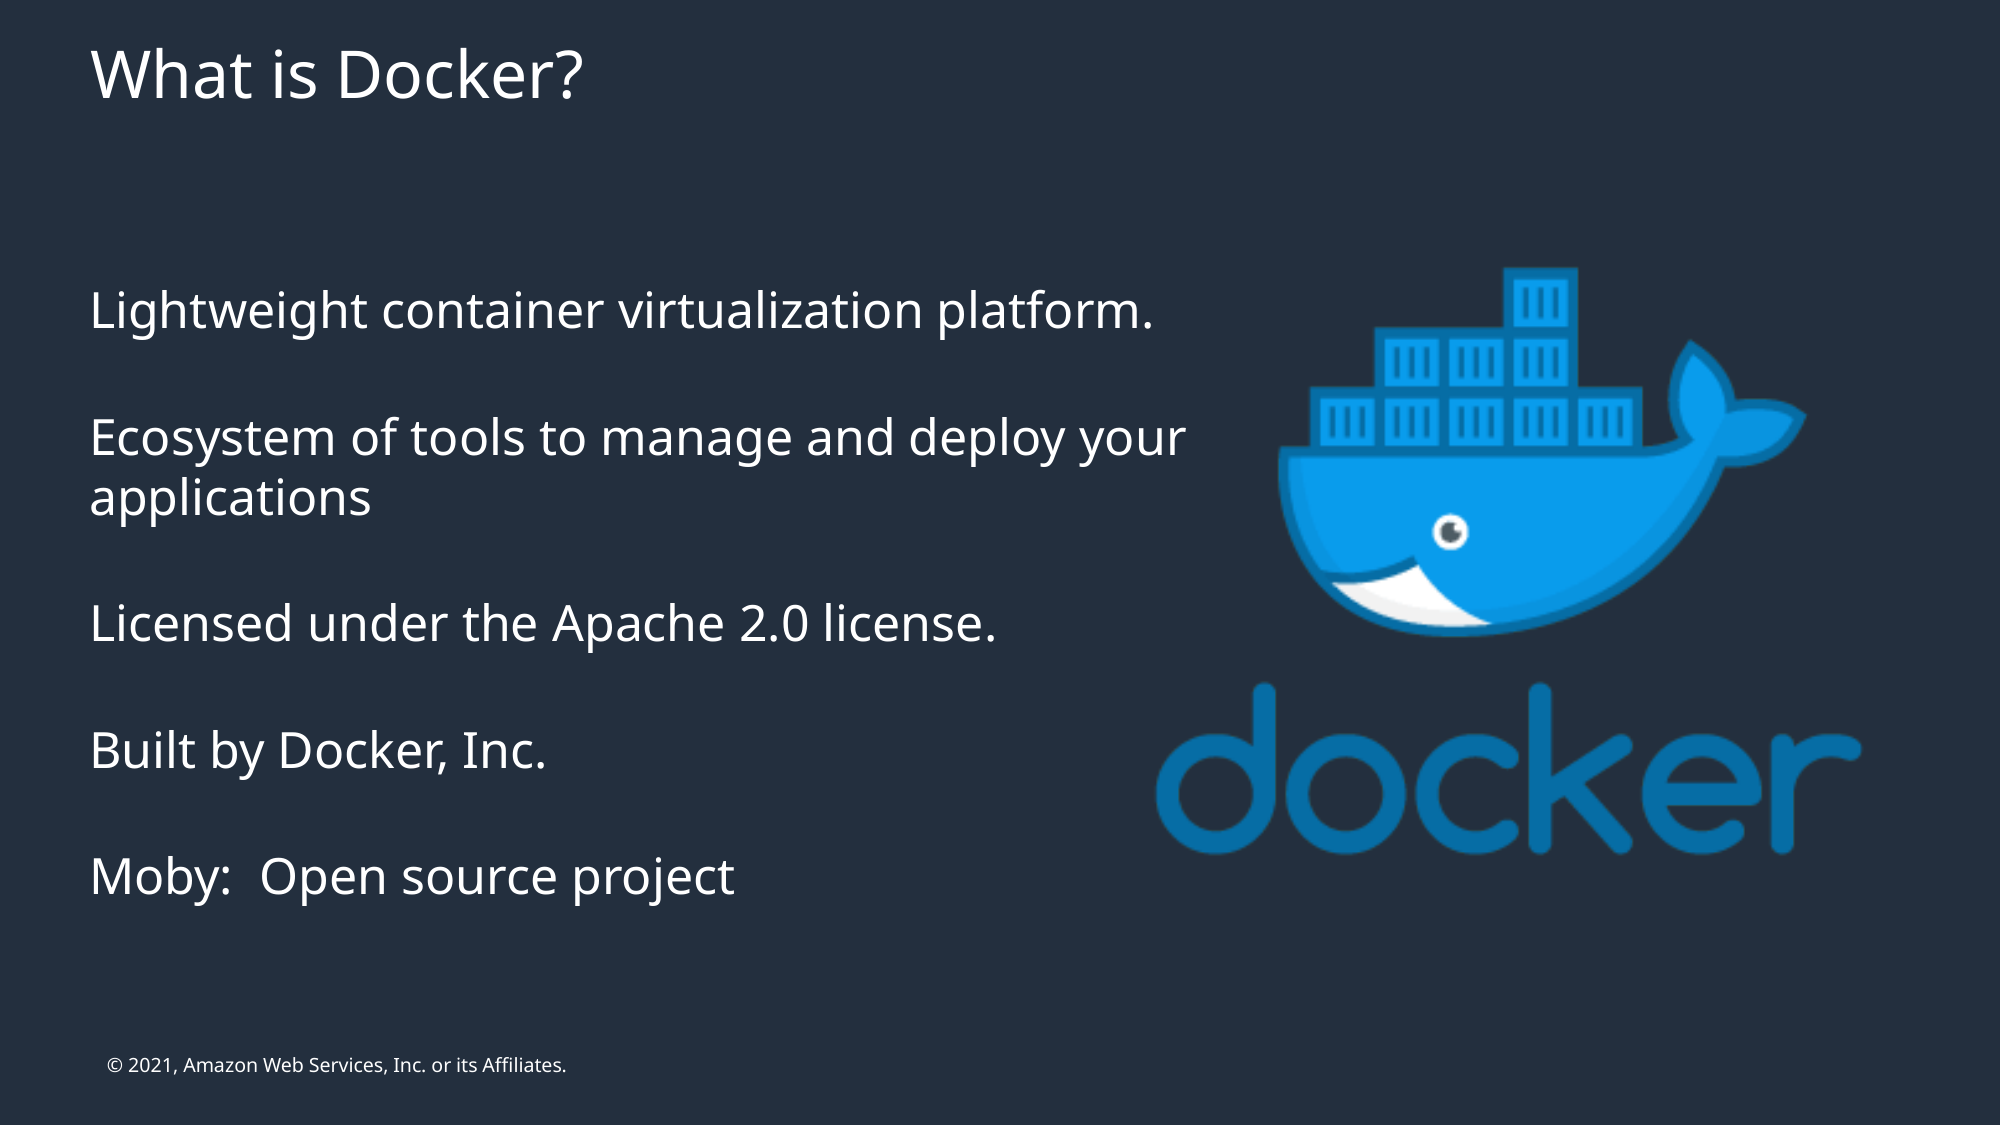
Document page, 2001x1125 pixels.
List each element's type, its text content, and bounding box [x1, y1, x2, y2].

text_box Lightweight container virtualization platform. Ecosystem of tools to manage and deploy your applications Licensed under the Apache 2.0 license. Built by Docker, Inc. Moby: Open source project [74, 271, 1207, 1007]
title What is Docker? [75, 25, 1923, 149]
picture [1093, 206, 1926, 919]
